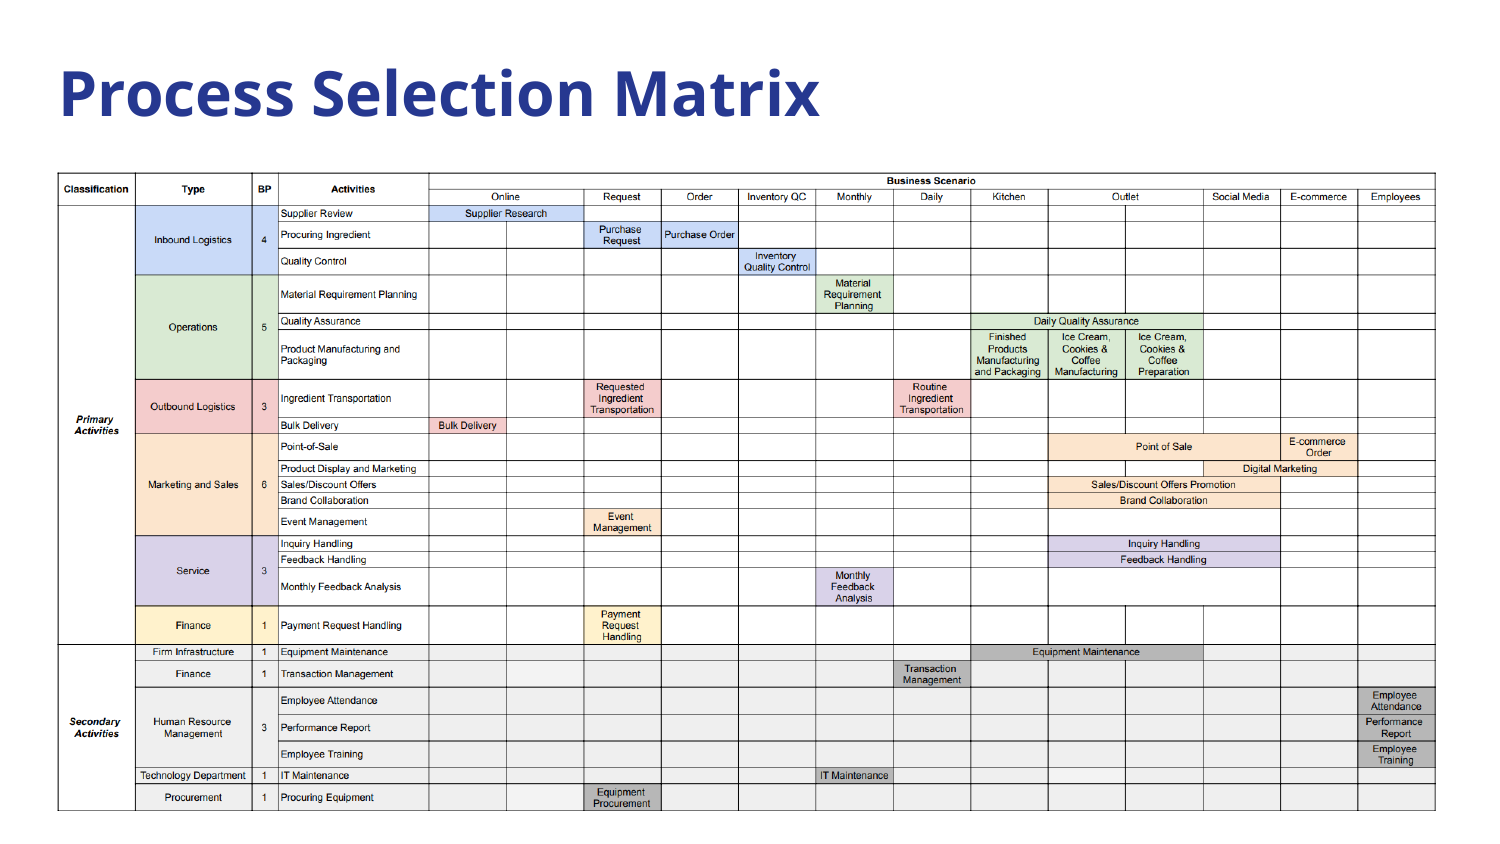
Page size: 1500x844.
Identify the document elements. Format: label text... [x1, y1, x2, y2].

picture [50, 167, 1450, 817]
text_box Process Selection Matrix [43, 38, 887, 144]
